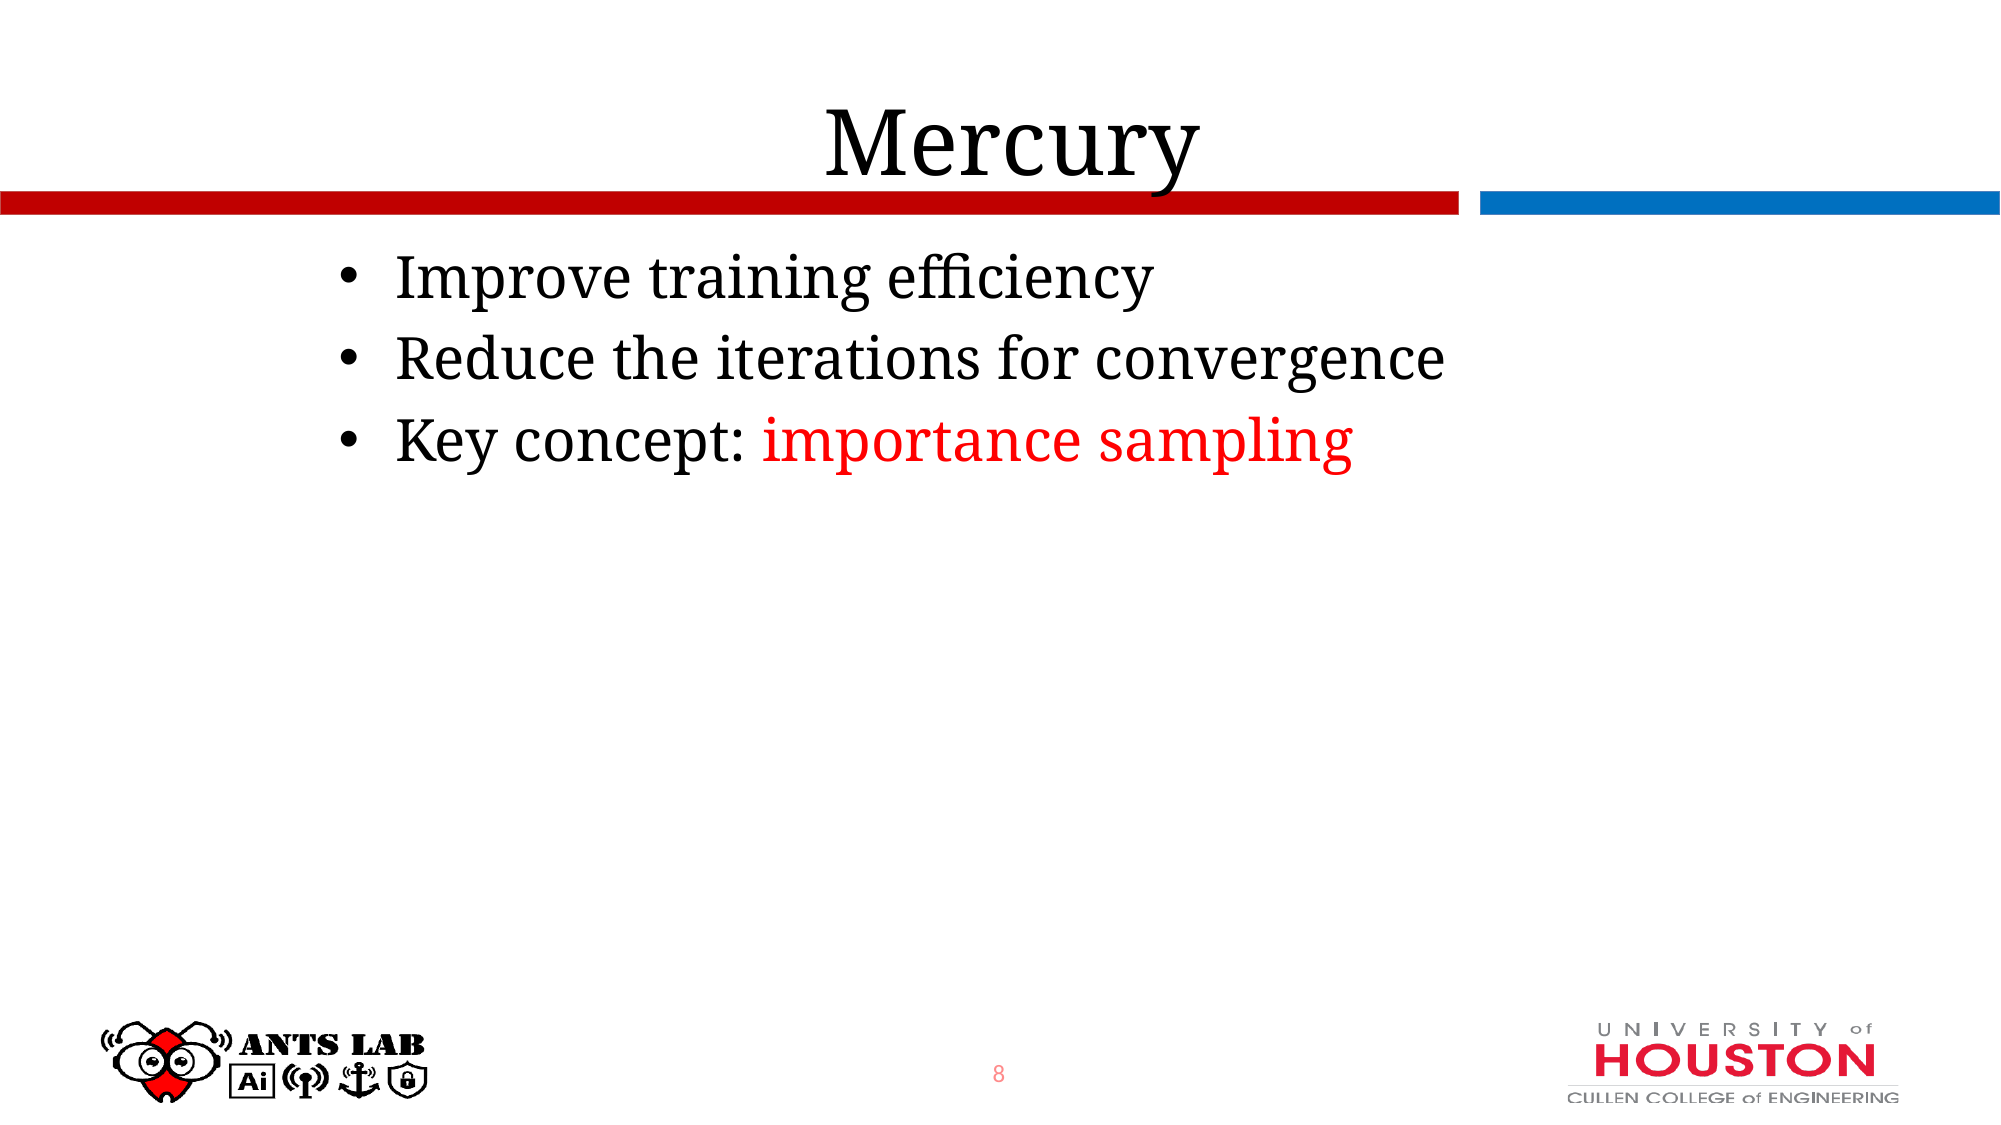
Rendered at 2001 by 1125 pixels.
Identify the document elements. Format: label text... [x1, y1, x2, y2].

slide_number 8 [99, 1042, 1899, 1103]
list Improve training efficiency Reduce the iterations for convergence Key concept: importance sampling [323, 232, 1751, 1008]
title Mercury [324, 45, 1675, 233]
picture [99, 1021, 435, 1042]
